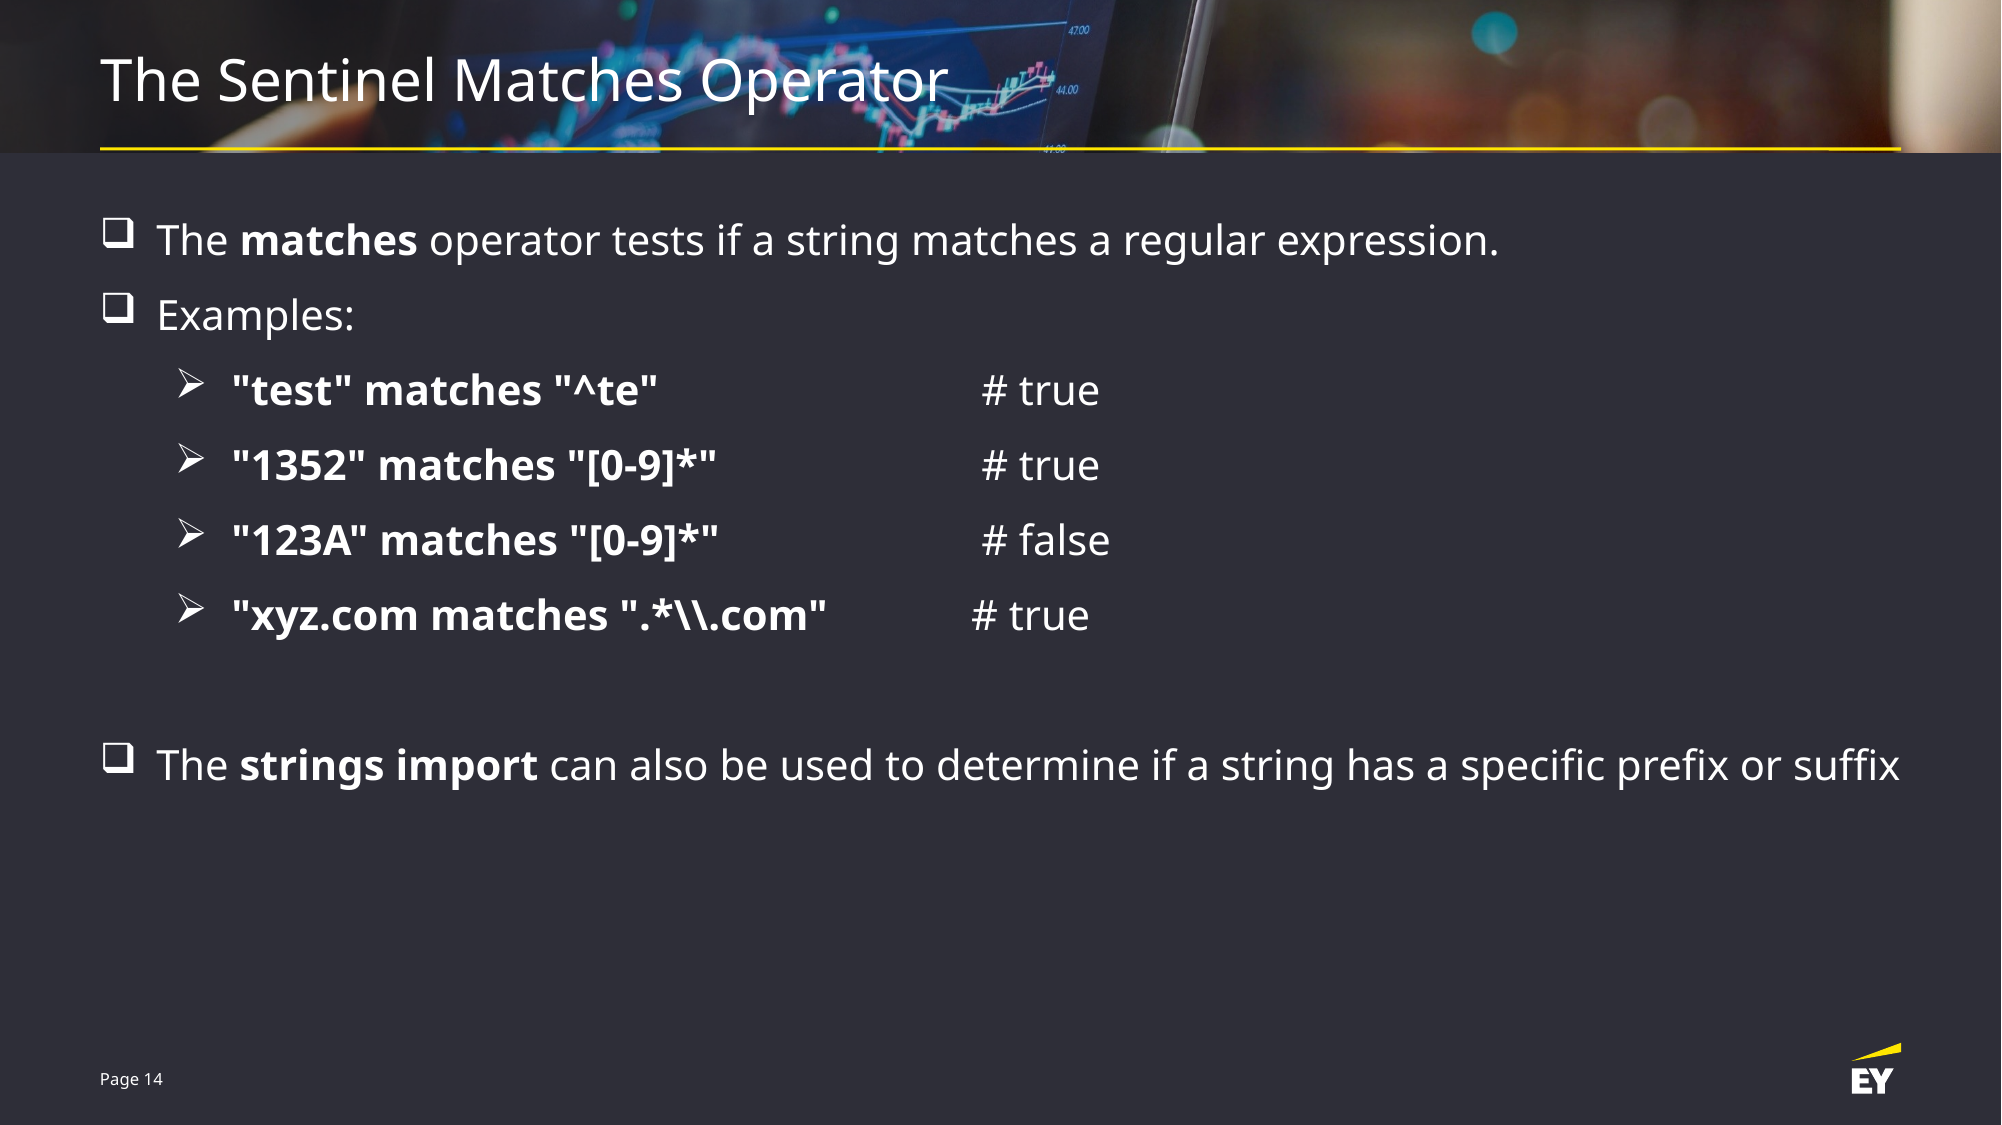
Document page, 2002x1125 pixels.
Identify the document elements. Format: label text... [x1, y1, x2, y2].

text_box The matches operator tests if a string matches a regular expression. Examples: "test" matches "^te" # true "1352" matches "[0-9]*" # true "123A" matches "[0-9]*" # false "xyz.com matches ".*\\.com" # true The strings import can also be used to determine if a string has a specific prefix or suffix [100, 188, 1902, 863]
title The Sentinel Matches Operator [100, 53, 1902, 151]
picture [841, 0, 2001, 153]
